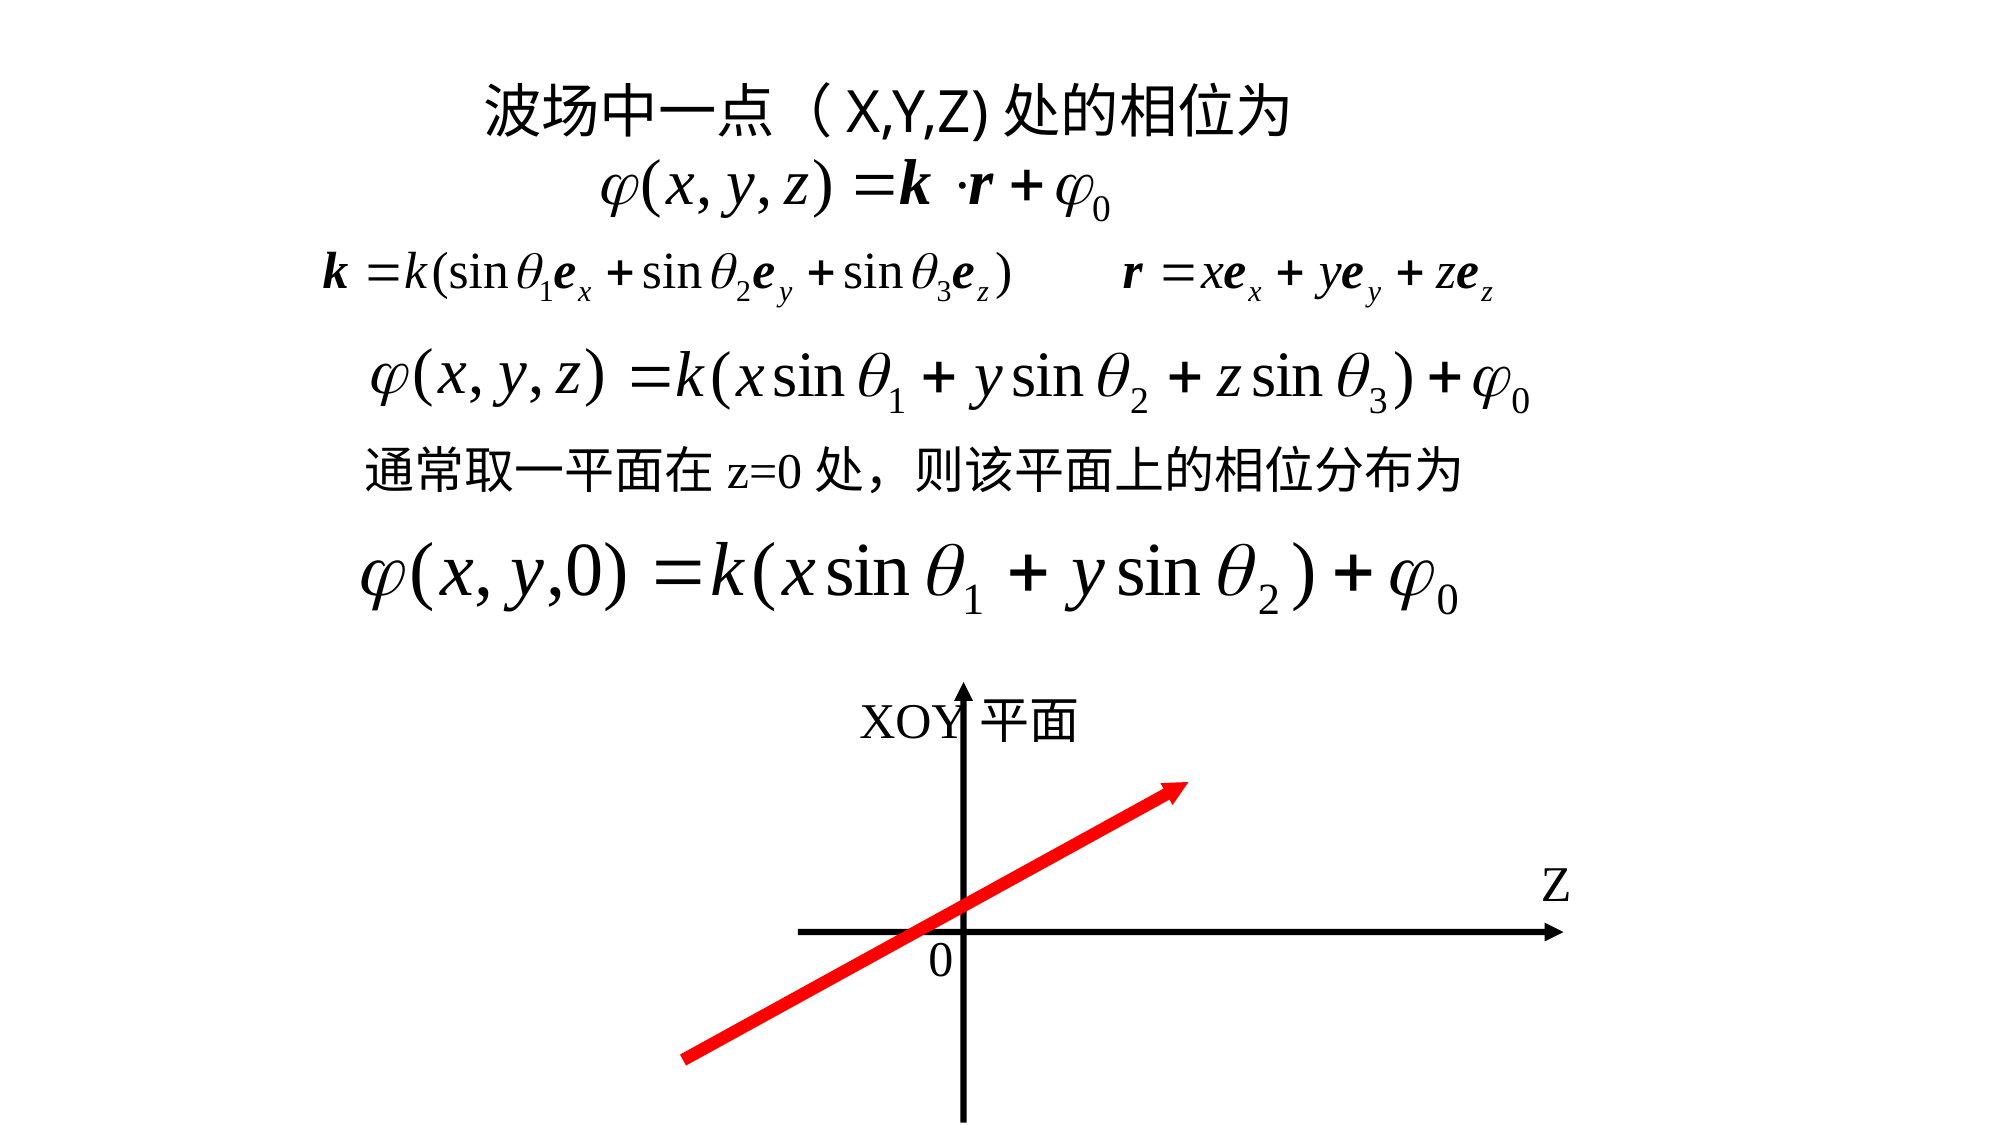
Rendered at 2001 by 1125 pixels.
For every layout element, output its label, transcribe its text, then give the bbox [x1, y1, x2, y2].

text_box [362, 334, 616, 421]
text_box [314, 235, 1021, 319]
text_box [1114, 235, 1503, 319]
text_box 波场中一点（X,Y,Z)处的相位为 [468, 66, 1394, 152]
text_box XOY平面 [844, 680, 1095, 756]
text_box [688, 782, 1189, 1058]
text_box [615, 331, 1544, 430]
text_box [591, 139, 1121, 237]
text_box 通常取一平面在z=0处，则该平面上的相位分布为 [350, 431, 1575, 506]
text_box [349, 518, 1475, 634]
text_box 0 [913, 919, 1014, 995]
text_box [1014, 925, 1564, 939]
text_box Z [1526, 844, 1626, 920]
